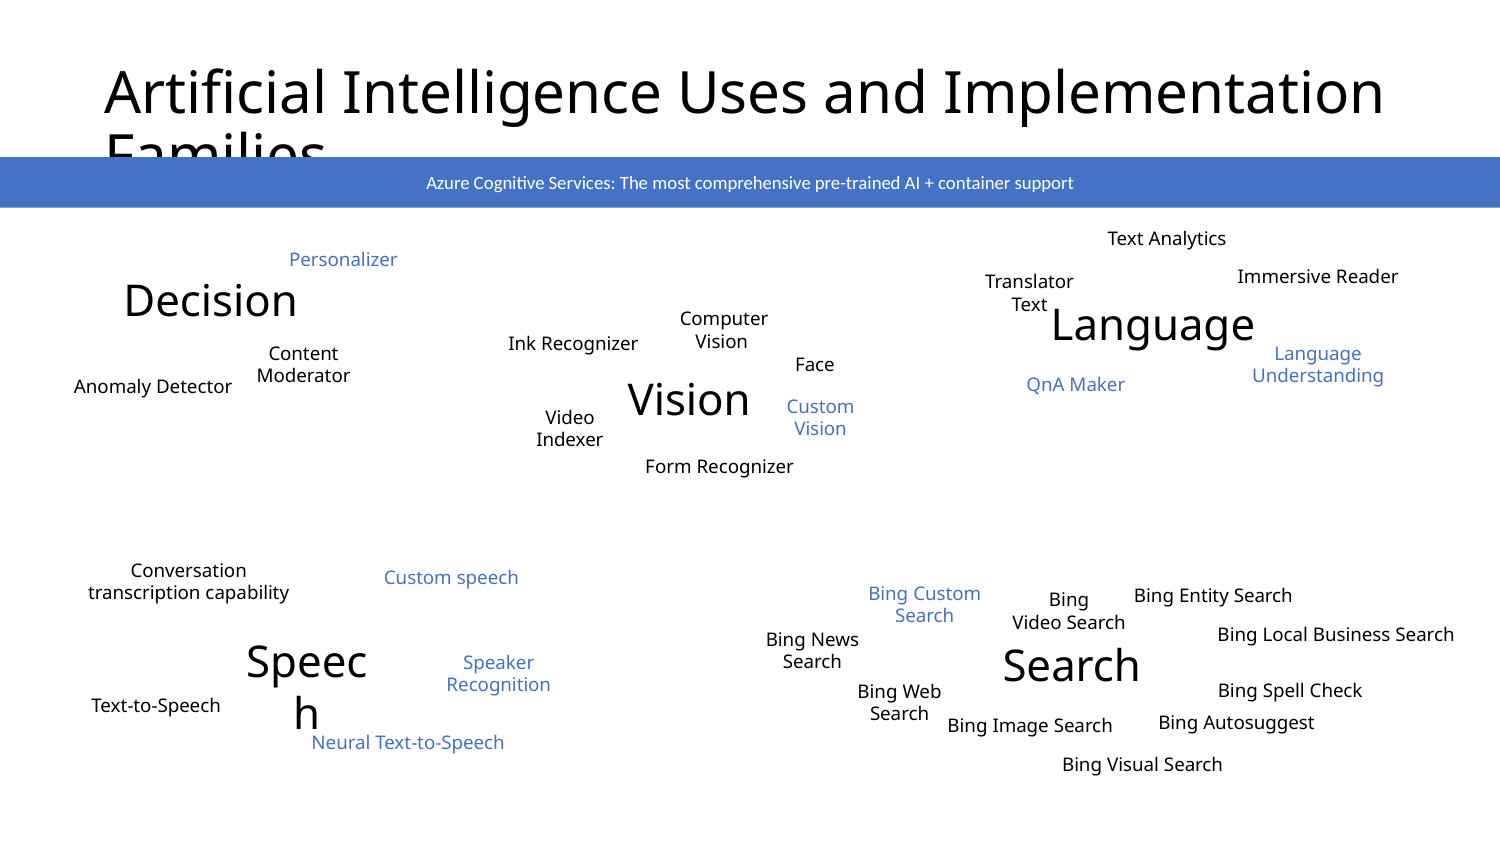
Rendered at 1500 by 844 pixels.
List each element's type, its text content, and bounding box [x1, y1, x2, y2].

text_box Video Indexer [513, 398, 627, 458]
text_box Face [767, 345, 863, 383]
text_box QnA Maker [998, 365, 1153, 403]
text_box Speech [232, 627, 381, 744]
text_box Ink Recognizer [490, 323, 657, 361]
text_box Bing Custom Search [848, 573, 1001, 634]
text_box Bing Web Search [833, 672, 966, 732]
text_box Personalizer [243, 240, 444, 278]
text_box Language [1038, 290, 1268, 355]
text_box Bing Video Search [968, 580, 1170, 641]
text_box Search [924, 631, 1219, 690]
text_box Text-to-Speech [38, 686, 274, 724]
text_box Azure Cognitive Services: The most comprehensive pre-trained AI + container support [0, 157, 1500, 208]
text_box Custom Vision [753, 386, 888, 447]
text_box Neural Text-to-Speech [296, 723, 520, 761]
text_box Bing Local Business Search [1201, 615, 1471, 653]
text_box Immersive Reader [1217, 257, 1419, 295]
text_box Bing Visual Search [1042, 744, 1243, 783]
text_box Language Understanding [1234, 333, 1402, 394]
text_box Bing Image Search [929, 706, 1131, 744]
text_box Anomaly Detector [57, 367, 248, 427]
text_box Conversation transcription capability [71, 550, 307, 611]
text_box Bing Autosuggest [1136, 703, 1337, 741]
title Artificial Intelligence Uses and Implementation Families [89, 44, 1500, 157]
text_box Vision [606, 366, 761, 431]
text_box Speaker Recognition [398, 643, 599, 703]
text_box Computer Vision [656, 299, 792, 360]
text_box Form Recognizer [628, 447, 810, 485]
text_box Text Analytics [1066, 219, 1268, 257]
text_box Content Moderator [208, 334, 399, 394]
text_box Bing Entity Search [1113, 576, 1314, 614]
text_box Bing Spell Check [1190, 671, 1391, 709]
text_box Custom speech [330, 558, 572, 596]
text_box Decision [107, 266, 325, 331]
text_box Bing News Search [730, 619, 895, 680]
text_box Translator Text [952, 262, 1107, 323]
